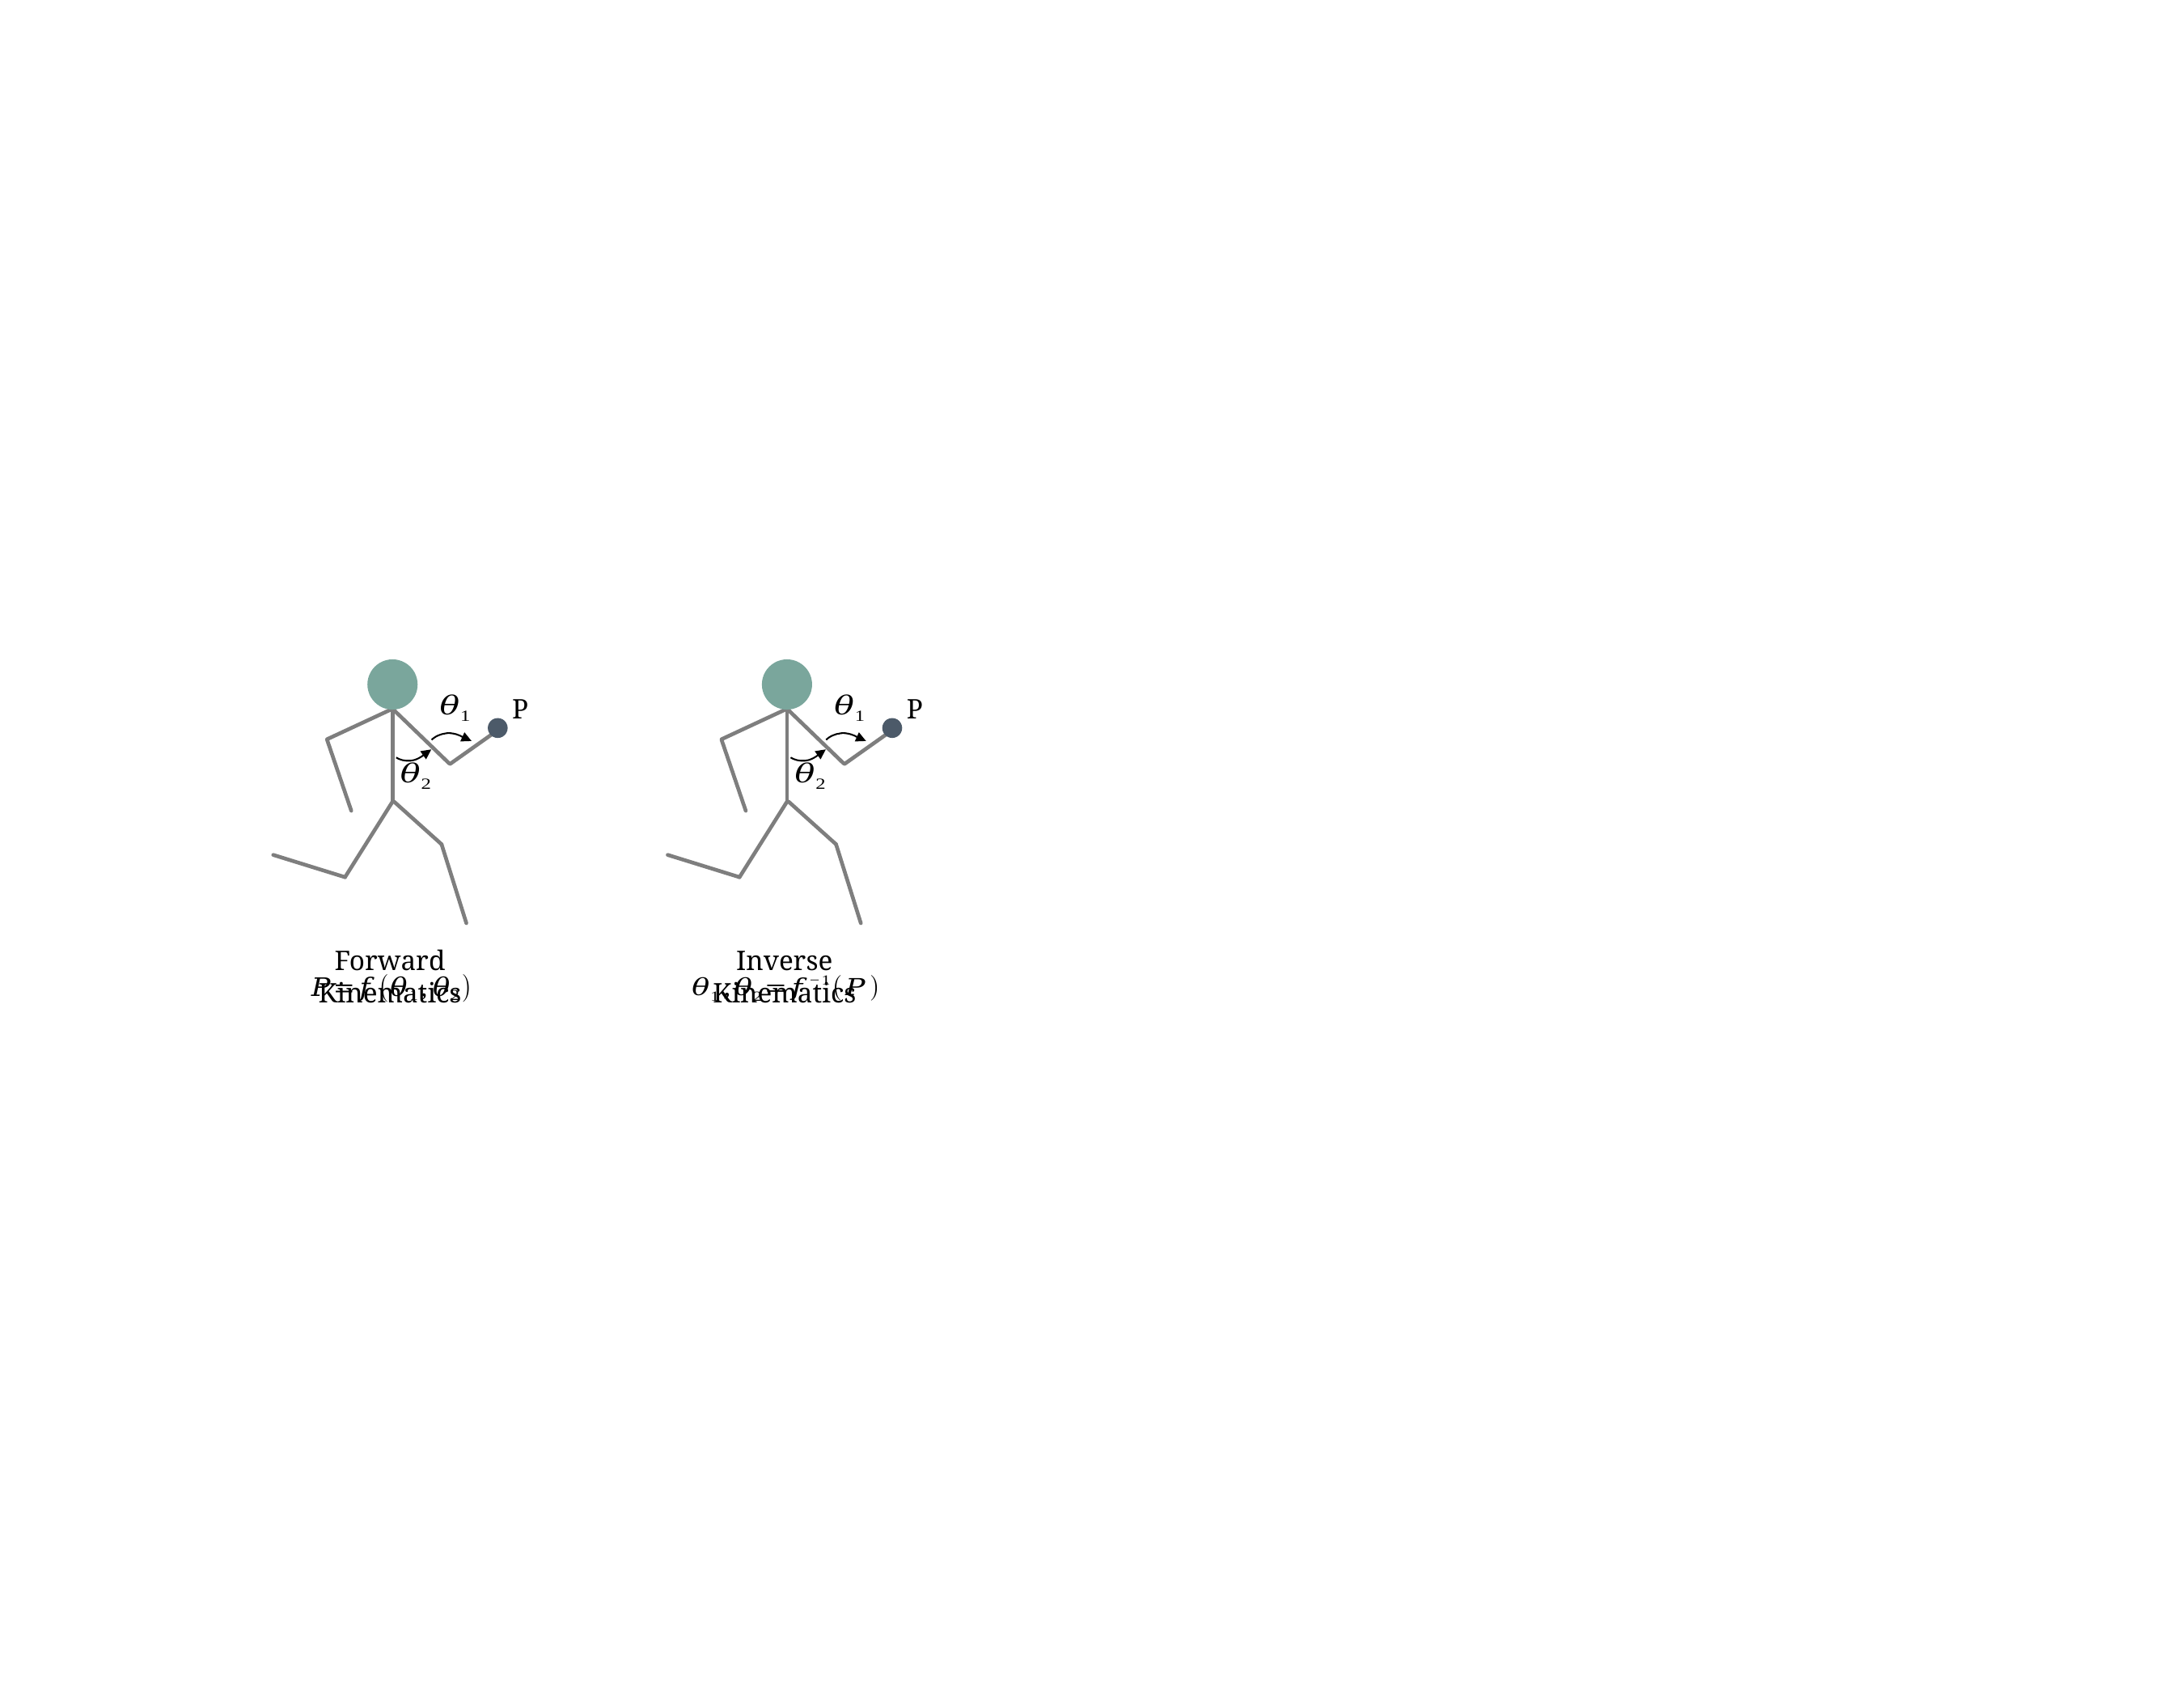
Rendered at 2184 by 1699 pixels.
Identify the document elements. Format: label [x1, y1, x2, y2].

text_box [258, 660, 984, 1005]
